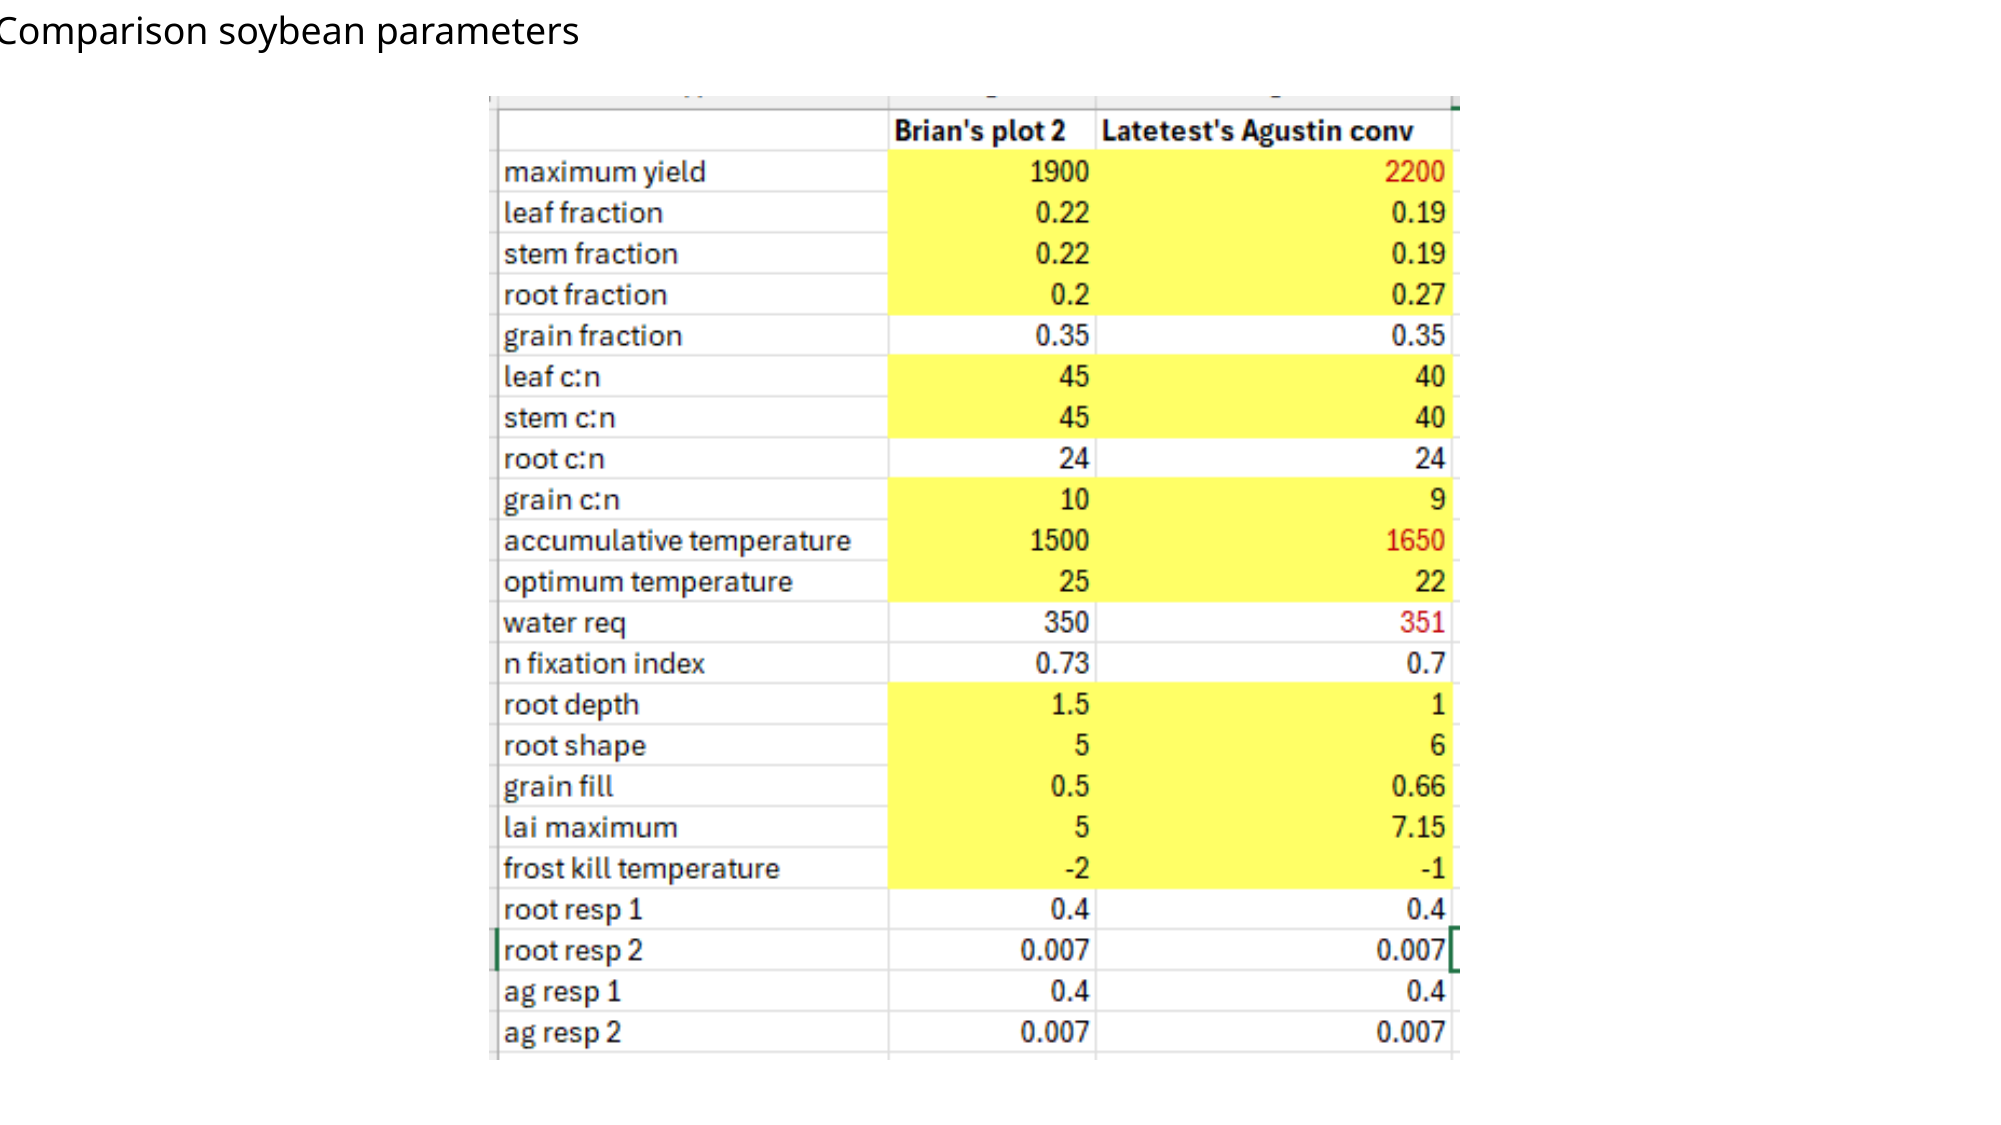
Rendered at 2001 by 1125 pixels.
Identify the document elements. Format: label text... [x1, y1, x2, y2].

text_box Comparison soybean parameters [0, 0, 596, 60]
picture [488, 95, 1460, 1061]
